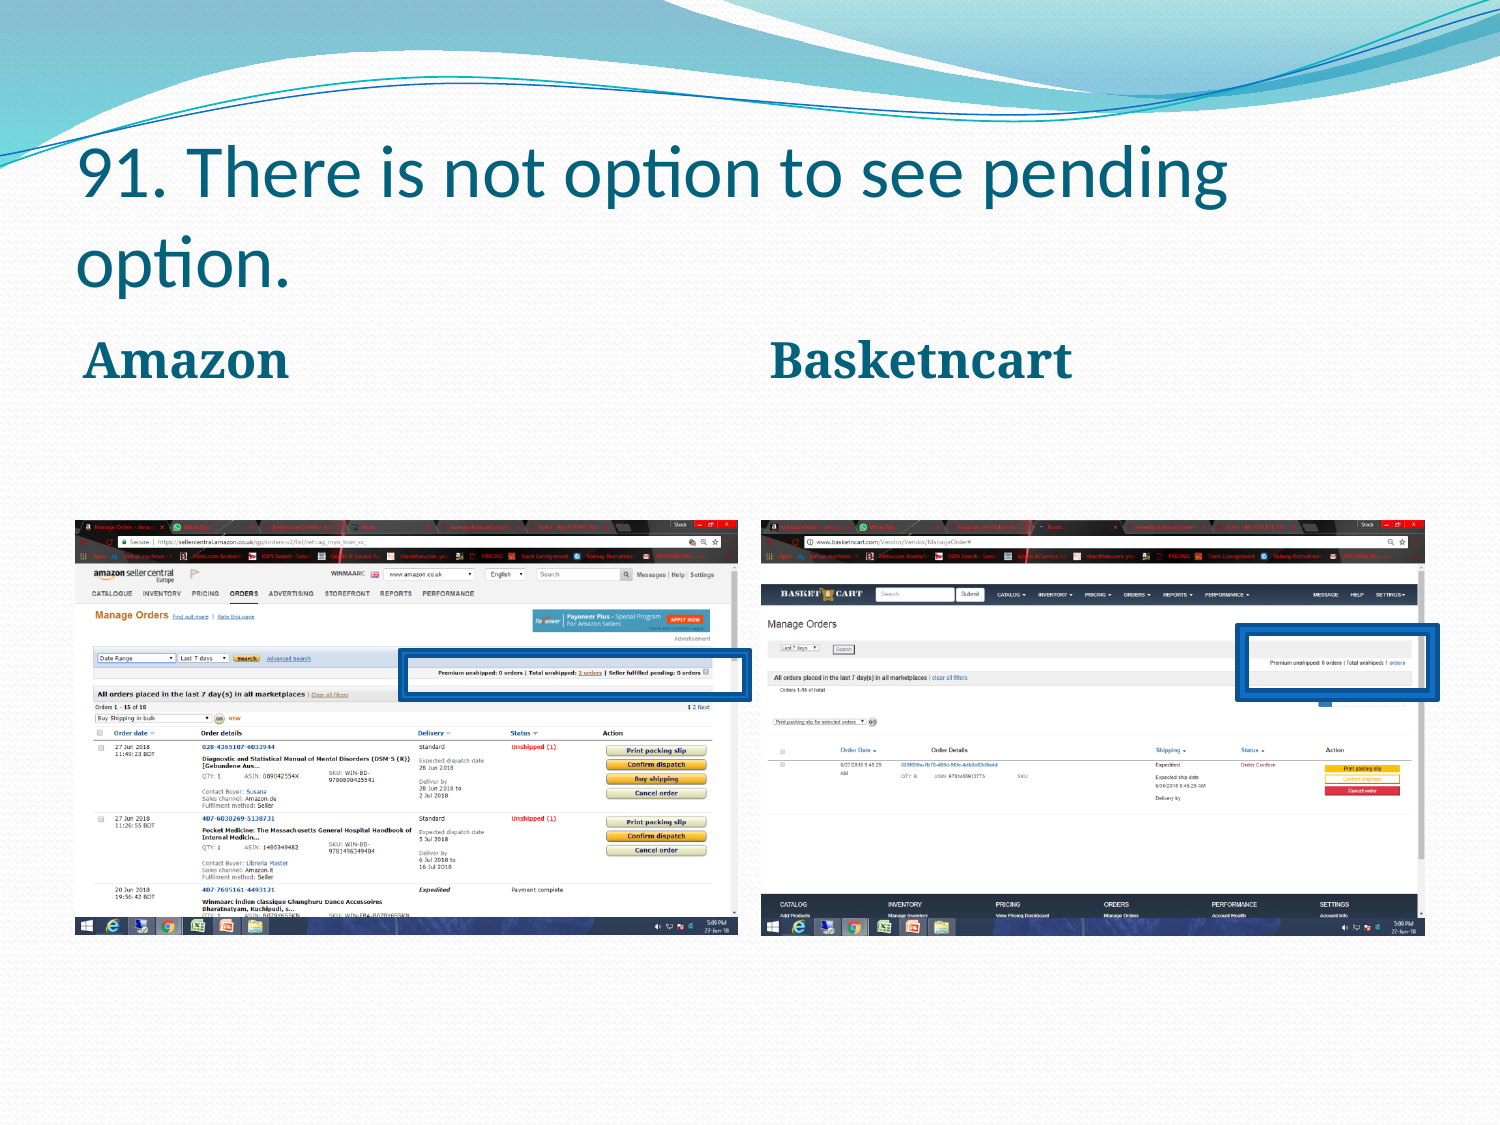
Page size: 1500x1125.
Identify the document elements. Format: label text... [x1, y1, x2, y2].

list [74, 520, 738, 936]
text_box [1433, 623, 1440, 702]
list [761, 520, 1426, 936]
list Basketncart [761, 305, 1425, 413]
title 91. There is not option to see pending option. [75, 115, 1425, 303]
text_box [743, 648, 752, 702]
list Amazon [75, 304, 738, 413]
